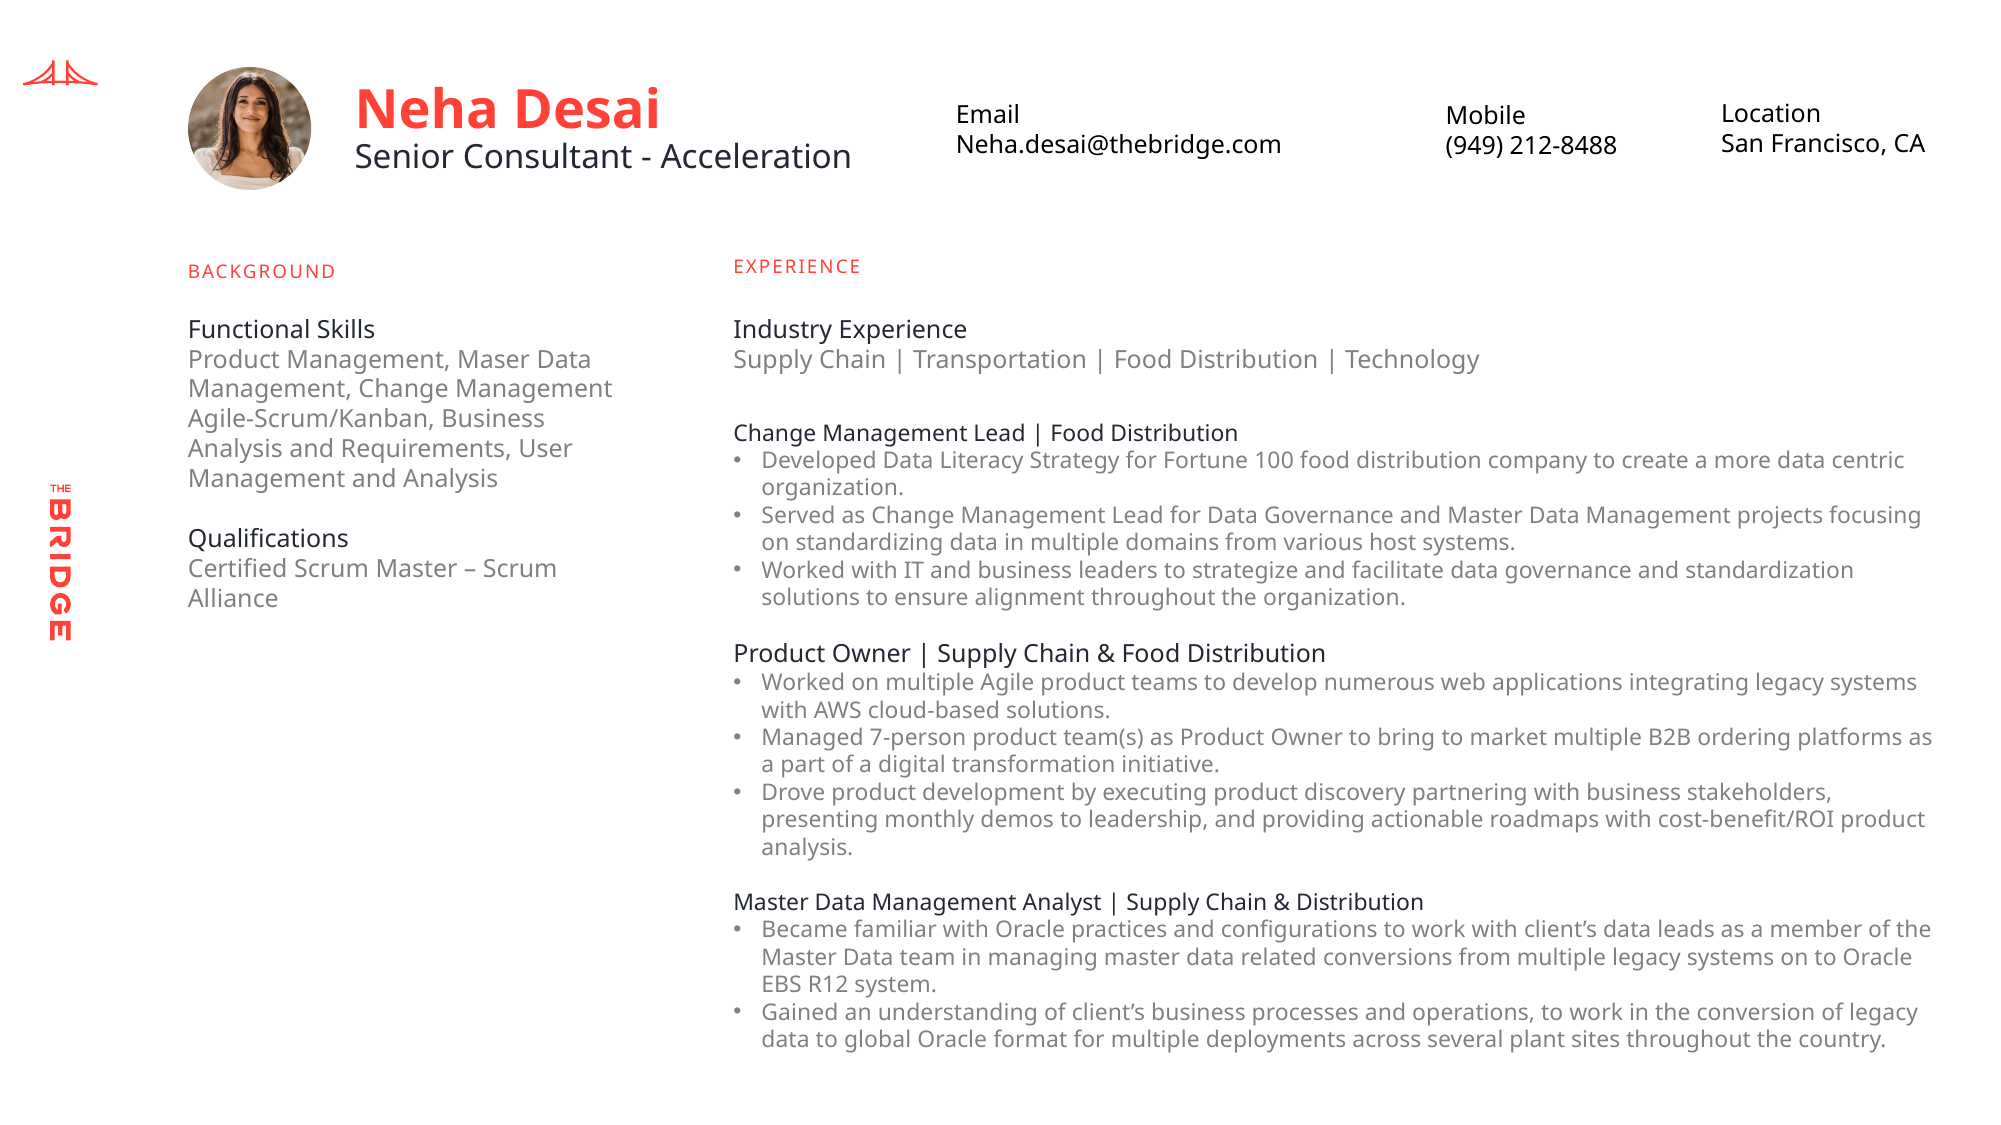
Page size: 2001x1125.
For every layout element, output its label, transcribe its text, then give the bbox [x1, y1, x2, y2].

text_box Neha Desai Senior Consultant - Acceleration [354, 67, 864, 191]
text_box Industry Experience Supply Chain | Transportation | Food Distribution | Technology [733, 313, 1943, 374]
text_box Location San Francisco, CA [1721, 66, 1943, 189]
text_box Functional Skills Product Management, Maser Data Management, Change Management Agile-Scrum/Kanban, Business Analysis and Requirements, User Management and Analysis Qualifications Certified Scrum Master – Scrum Alliance [187, 313, 627, 613]
picture [187, 66, 312, 191]
text_box Email Neha.desai@thebridge.com [955, 66, 1307, 191]
text_box Change Management Lead | Food Distribution Developed Data Literacy Strategy for Fortune 100 food distribution company to create a more data centric organization. Served as Change Management Lead for Data Governance and Master Data Management projects focusing on standardizing data in multiple domains from various host systems. Worked with IT and business leaders to strategize and facilitate data governance and standardization solutions to ensure alignment throughout the organization. Product Owner | Supply Chain & Food Distribution Worked on multiple Agile product teams to develop numerous web applications integrating legacy systems with AWS cloud-based solutions. Managed 7-person product team(s) as Product Owner to bring to market multiple B2B ordering platforms as a part of a digital transformation initiative. Drove product development by executing product discovery partnering with business stakeholders, presenting monthly demos to leadership, and providing actionable roadmaps with cost-benefit/ROI product analysis. Master Data Management Analyst | Supply Chain & Distribution Became familiar with Oracle practices and configurations to work with client’s data leads as a member of the Master Data team in managing master data related conversions from multiple legacy systems on to Oracle EBS R12 system. Gained an understanding of client’s business processes and operations, to work in the conversion of legacy data to global Oracle format for multiple deployments across several plant sites throughout the country. [733, 418, 1943, 1053]
text_box Mobile (949) 212-8488 [1445, 68, 1660, 191]
text_box BACKGROUND [187, 262, 580, 287]
text_box EXPERIENCE [733, 257, 1154, 286]
